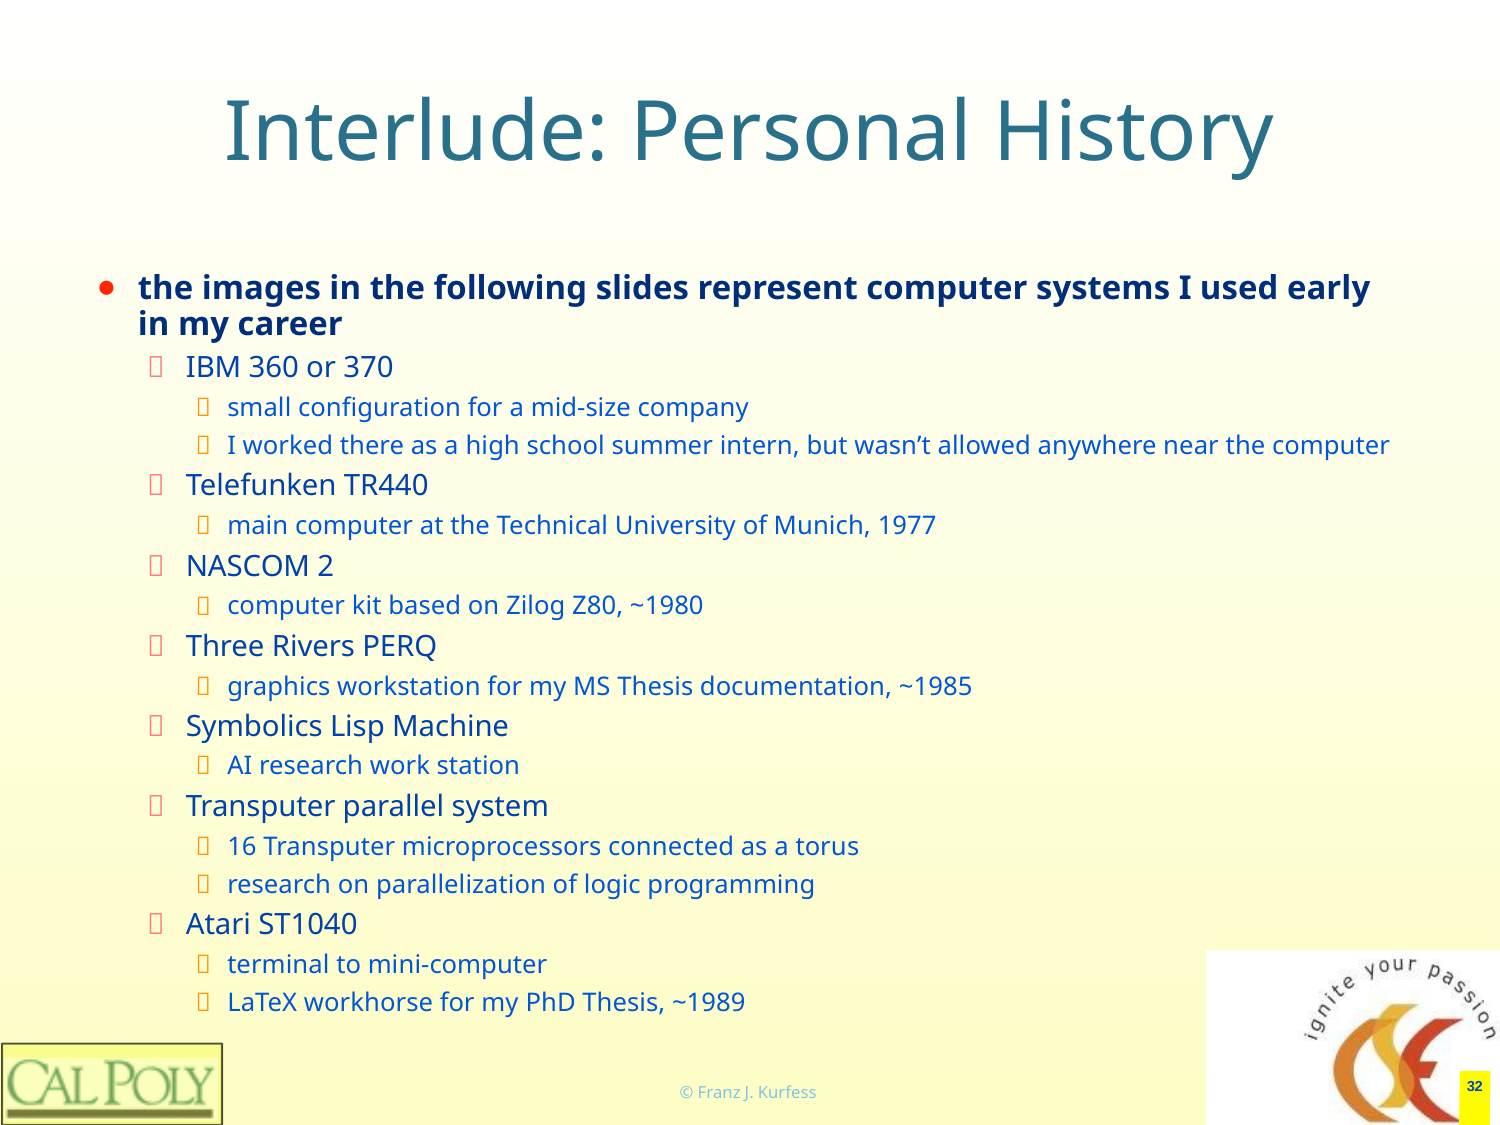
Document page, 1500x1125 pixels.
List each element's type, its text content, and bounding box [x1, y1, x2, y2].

slide_number ‹#› [1459, 1070, 1491, 1125]
picture [1206, 950, 1500, 1125]
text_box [1, 1043, 223, 1125]
list the images in the following slides represent computer systems I used early in my career IBM 360 or 370 small configuration for a mid-size company I worked there as a high school summer intern, but wasn’t allowed anywhere near the computer Telefunken TR440 main computer at the Technical University of Munich, 1977 NASCOM 2 computer kit based on Zilog Z80, ~1980 Three Rivers PERQ graphics workstation for my MS Thesis documentation, ~1985 Symbolics Lisp Machine AI research work station Transputer parallel system 16 Transputer microprocessors connected as a torus research on parallelization of logic programming Atari ST1040 terminal to mini-computer LaTeX workhorse for my PhD Thesis, ~1989 [90, 264, 1410, 1048]
title Interlude: Personal History [90, 0, 1410, 255]
